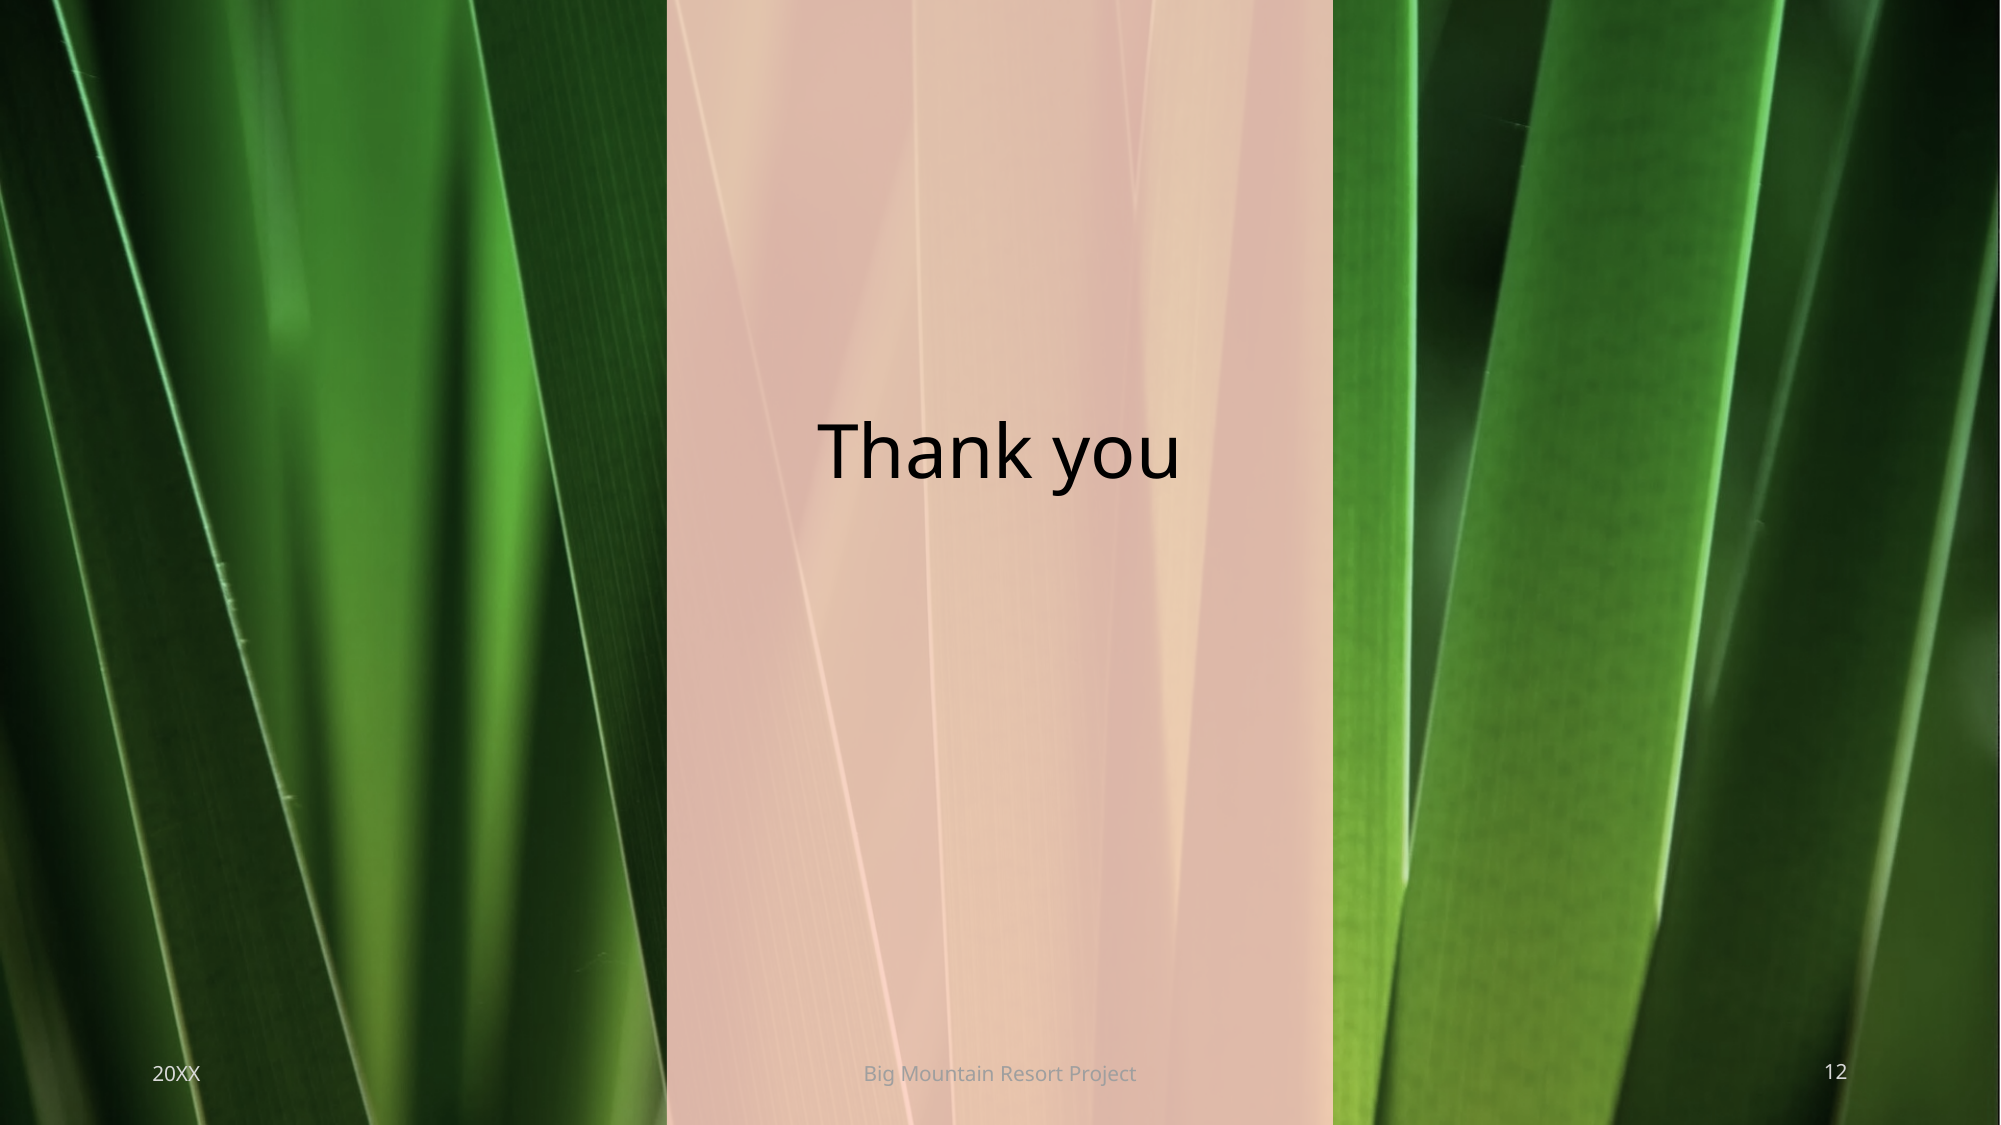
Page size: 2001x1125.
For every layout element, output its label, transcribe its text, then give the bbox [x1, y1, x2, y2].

slide_number 20XX [137, 1042, 588, 1103]
footer Big Mountain Resort Project [662, 1042, 1338, 1103]
title Thank you [774, 401, 1225, 507]
slide_number 12 [1412, 1042, 1863, 1103]
picture [0, 0, 666, 1125]
picture [1333, 0, 2000, 1125]
